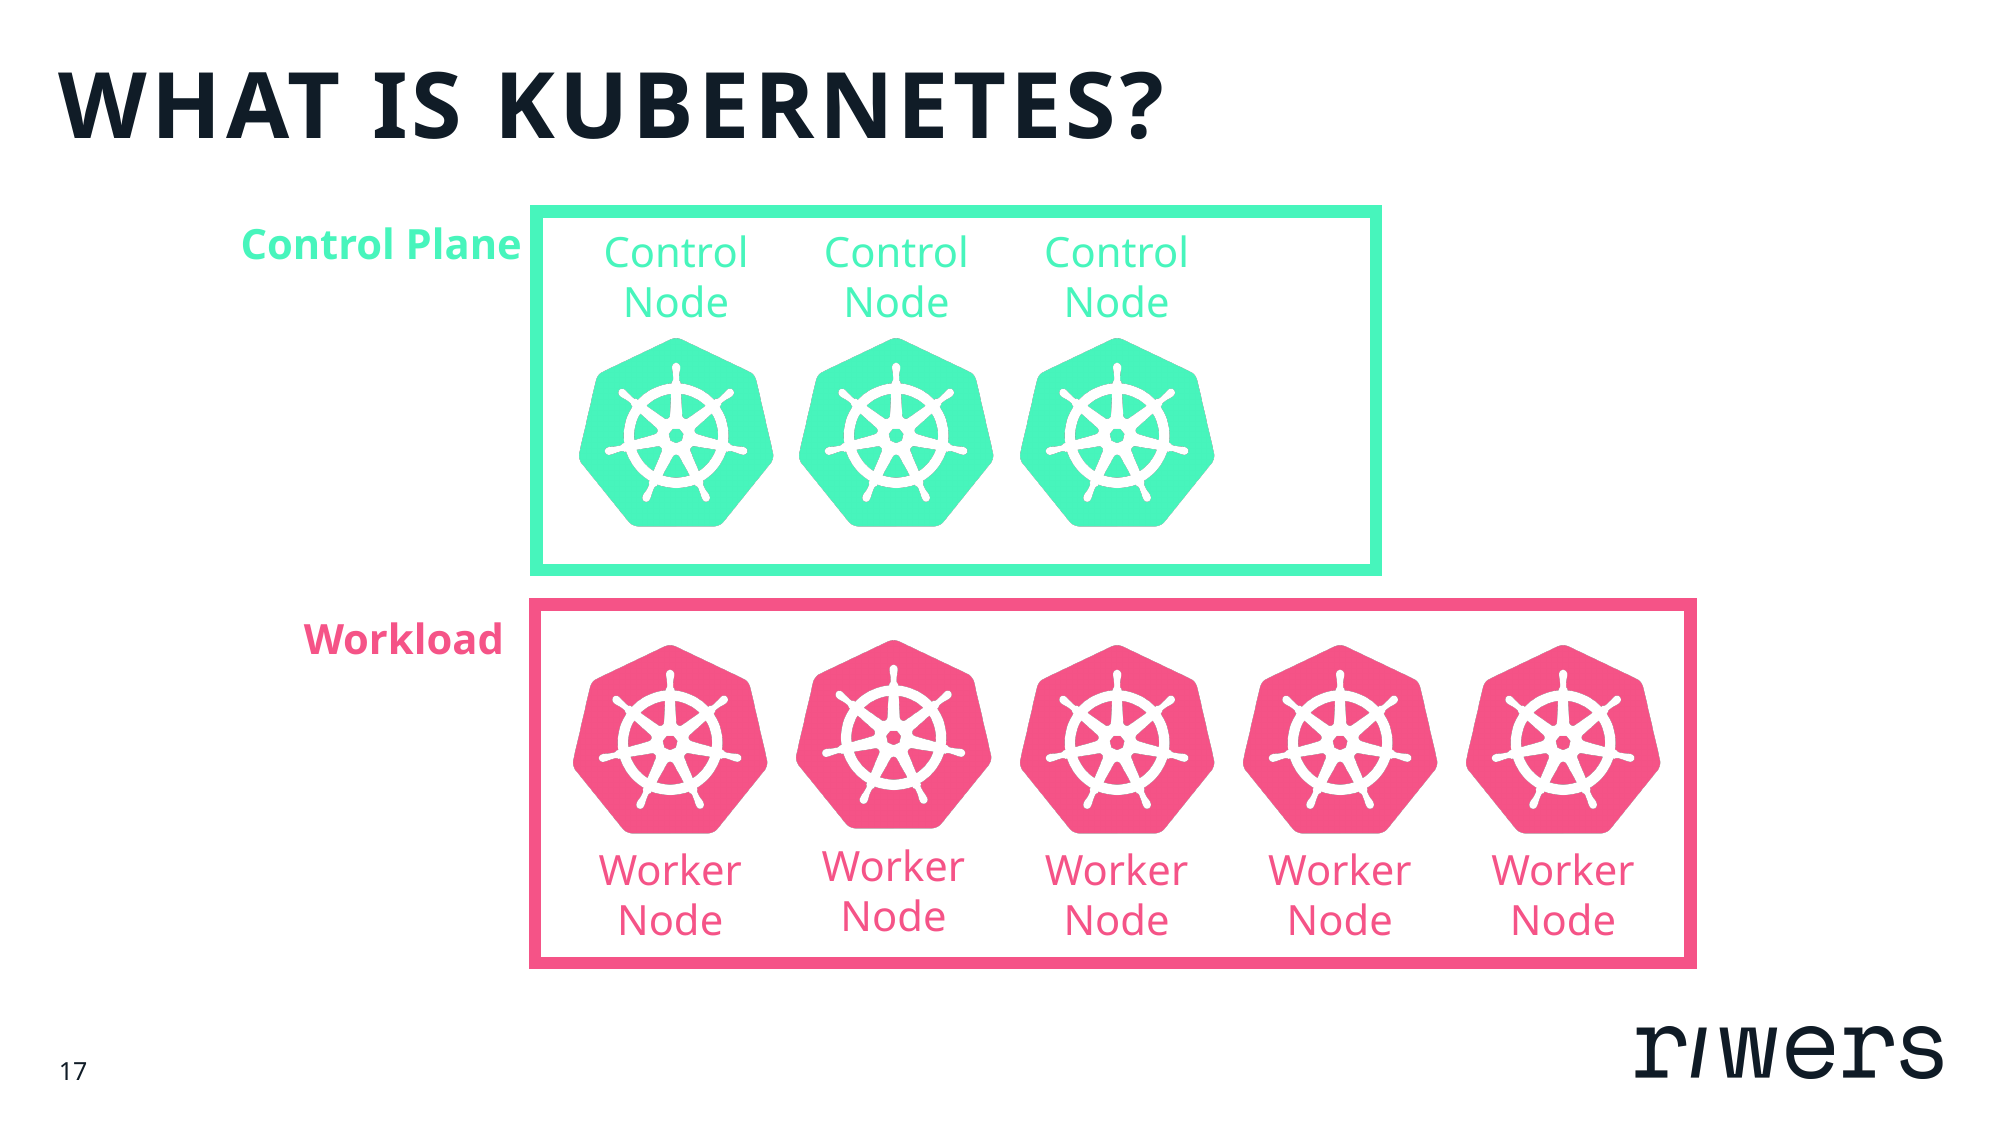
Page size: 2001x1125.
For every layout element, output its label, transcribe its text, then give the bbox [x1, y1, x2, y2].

slide_number 17 [59, 1042, 509, 1103]
picture [792, 636, 995, 832]
picture [1016, 334, 1218, 530]
text_box Workload [288, 605, 519, 670]
picture [1239, 641, 1441, 837]
picture [569, 641, 771, 837]
text_box [535, 211, 1377, 571]
picture [795, 334, 998, 530]
text_box [534, 603, 1692, 964]
title What is Kubernetes? [59, 59, 1942, 178]
picture [1016, 641, 1218, 837]
picture [1462, 641, 1664, 837]
picture [1635, 1026, 1943, 1079]
picture [575, 334, 777, 530]
text_box Control Plane [225, 210, 537, 275]
